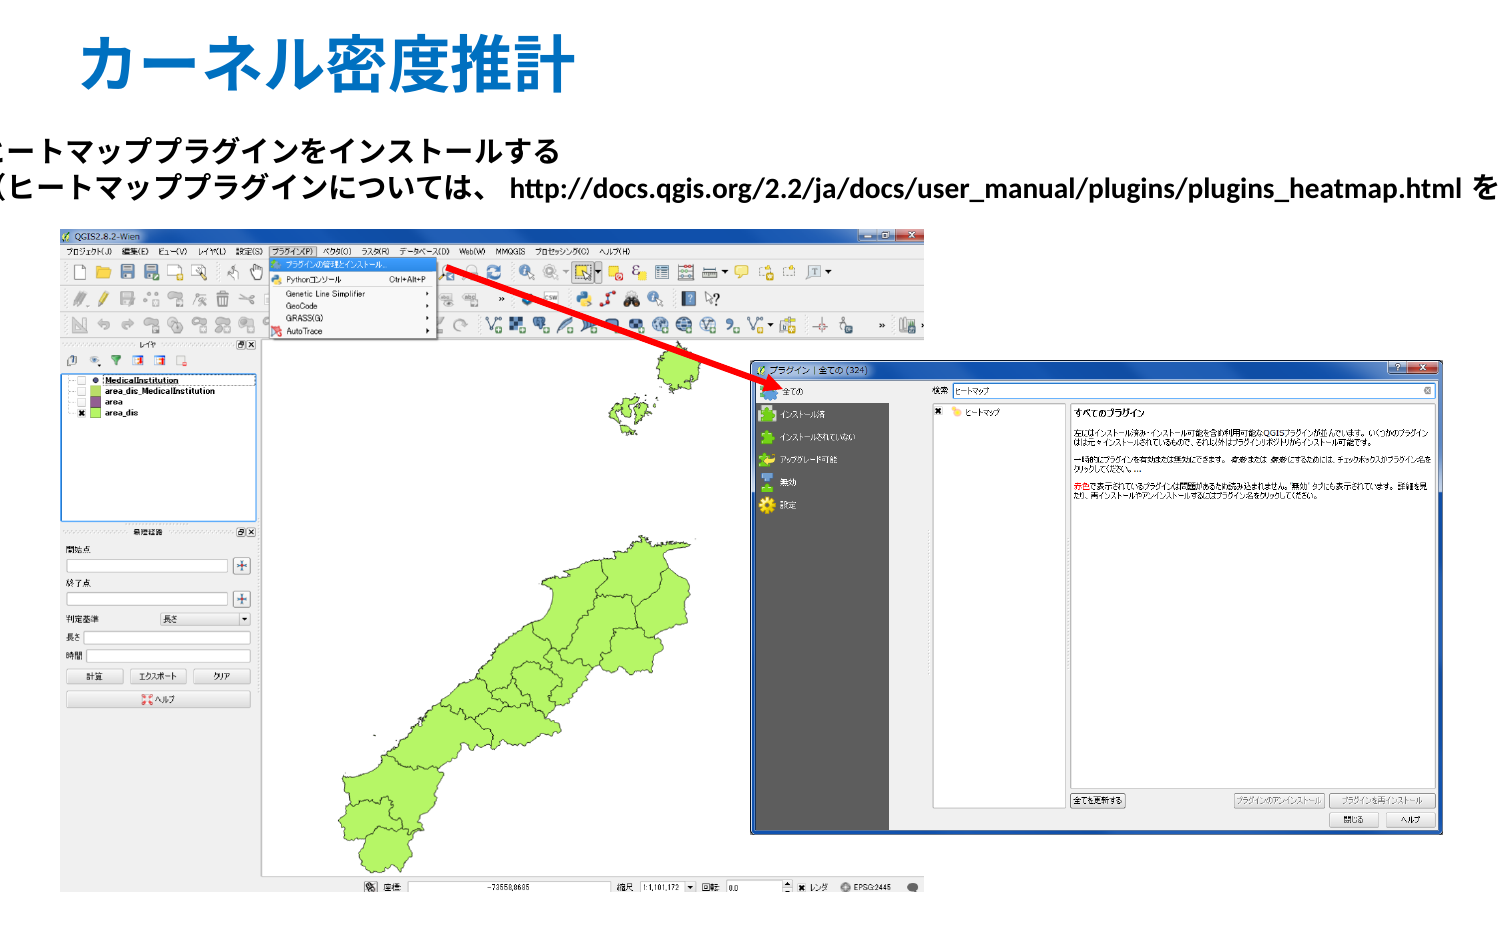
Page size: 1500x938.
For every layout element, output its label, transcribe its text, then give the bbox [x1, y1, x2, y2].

picture [60, 229, 1443, 892]
text_box ヒートマッププラグインをインストールする （ヒートマッププラグインについては、http://docs.qgis.org/2.2/ja/docs/user_manual/plugins/plugins_heatmap.htmlを参照） [0, 126, 1500, 212]
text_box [446, 267, 783, 390]
title カーネル密度推計 [60, 25, 1355, 109]
